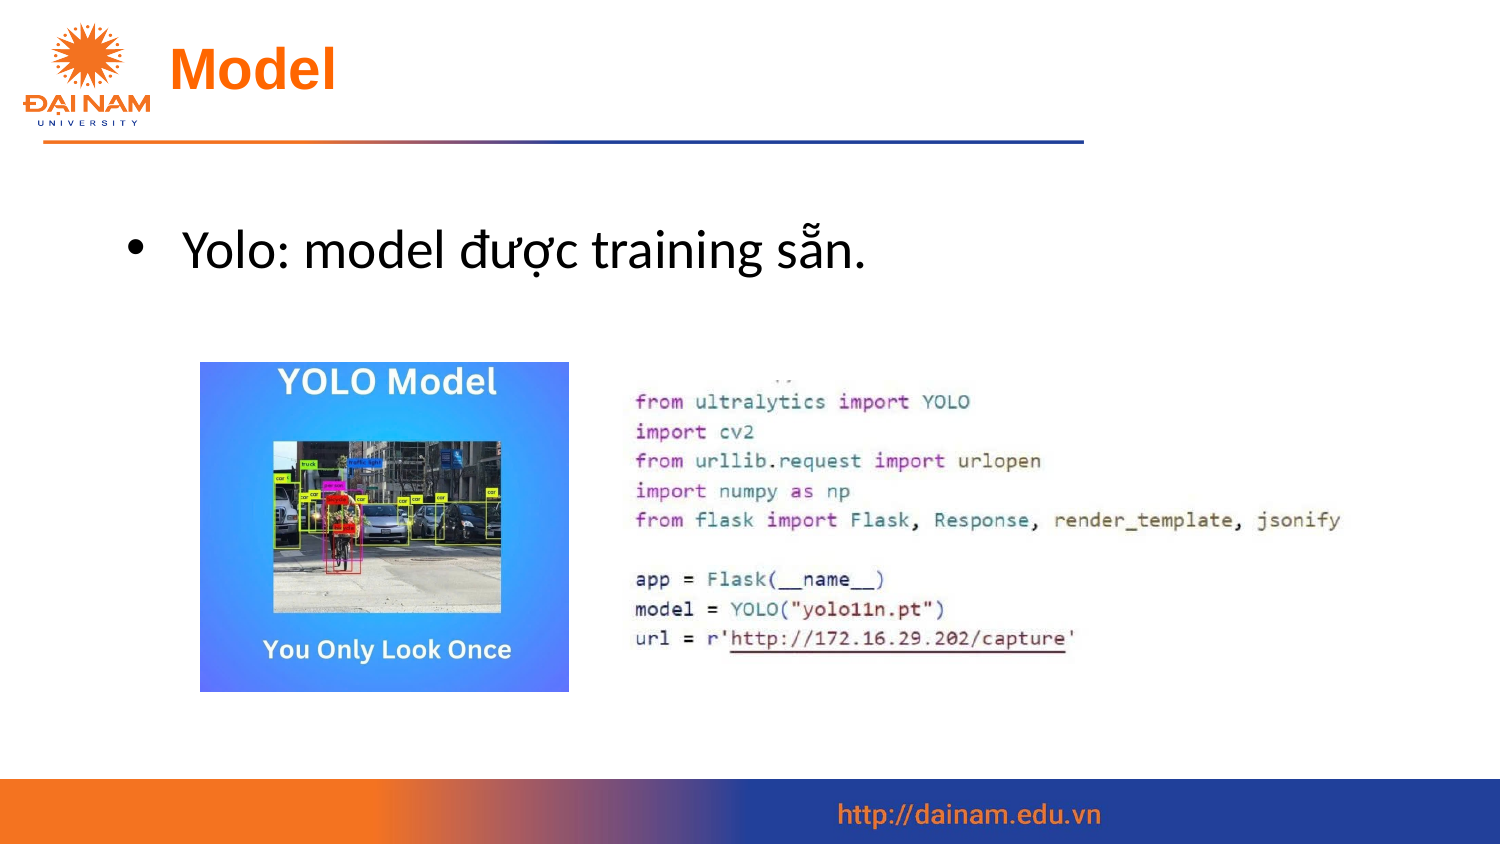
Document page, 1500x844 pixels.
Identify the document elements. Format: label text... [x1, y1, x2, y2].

picture [622, 380, 1352, 674]
slide_number 17 [1074, 782, 1425, 788]
picture [200, 362, 569, 692]
picture [0, 779, 1500, 844]
text_box Model [154, 23, 1500, 109]
list Yolo: model được training sẵn. [75, 196, 1425, 754]
picture [23, 22, 150, 126]
picture [43, 140, 1085, 144]
